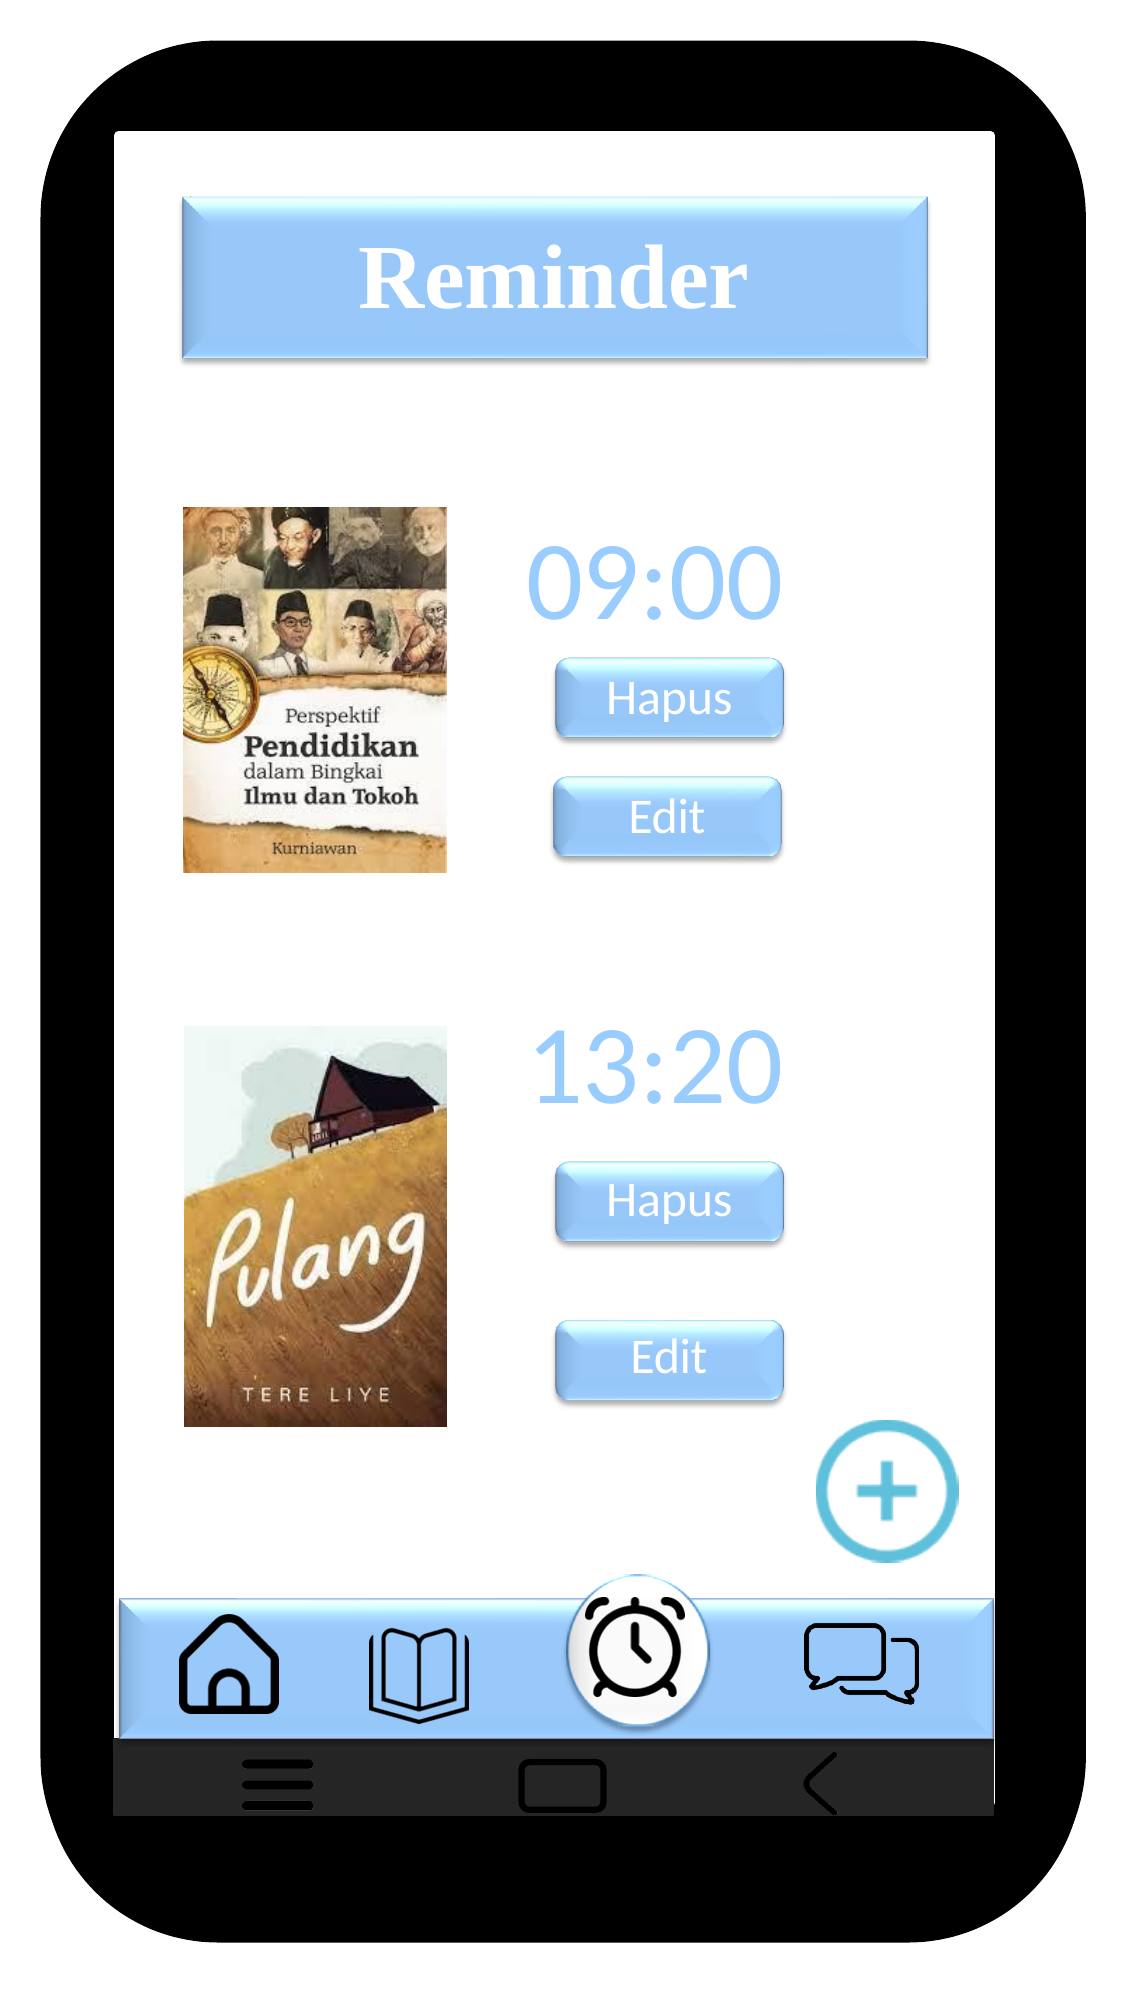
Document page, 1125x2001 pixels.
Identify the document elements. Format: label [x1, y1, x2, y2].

text_box [40, 40, 1087, 1936]
text_box [183, 1026, 959, 1721]
text_box [110, 507, 1001, 1820]
